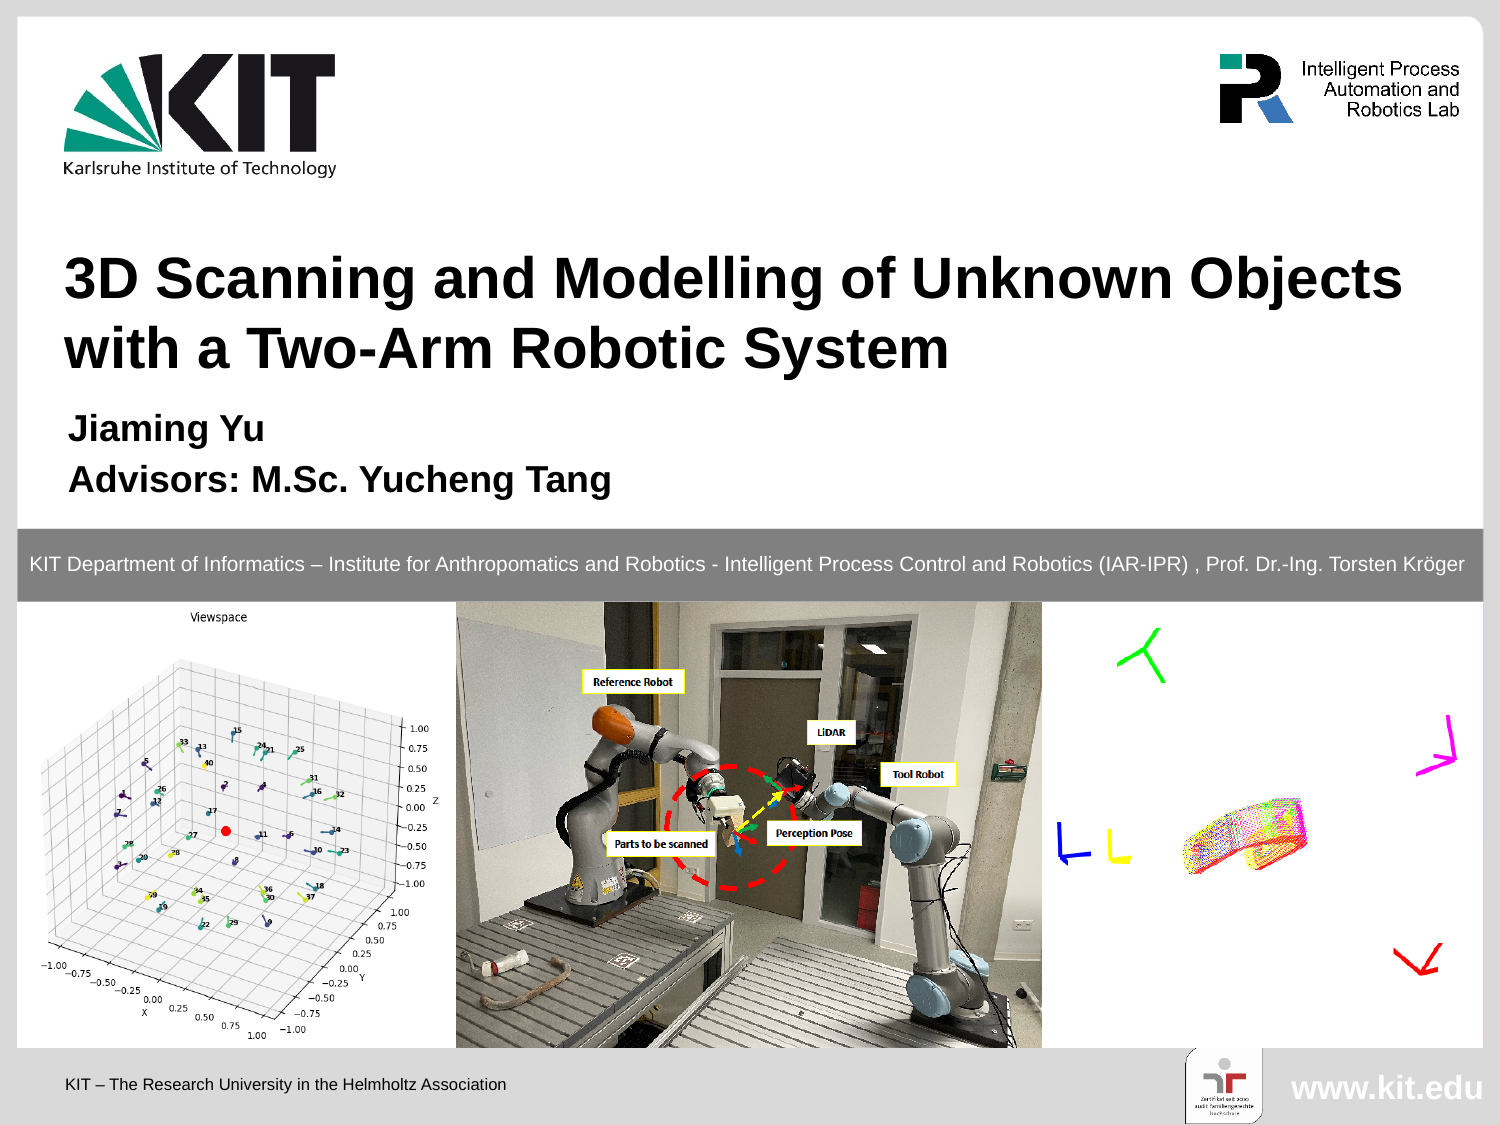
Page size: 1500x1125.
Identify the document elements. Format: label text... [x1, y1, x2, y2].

text_box 3D Scanning and Modelling of Unknown Objects with a Two-Arm Robotic System [64, 261, 1442, 381]
text_box Jiaming Yu Advisors: M.Sc. Yucheng Tang [53, 397, 1388, 557]
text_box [446, 602, 1040, 1048]
picture [0, 0, 1500, 1125]
